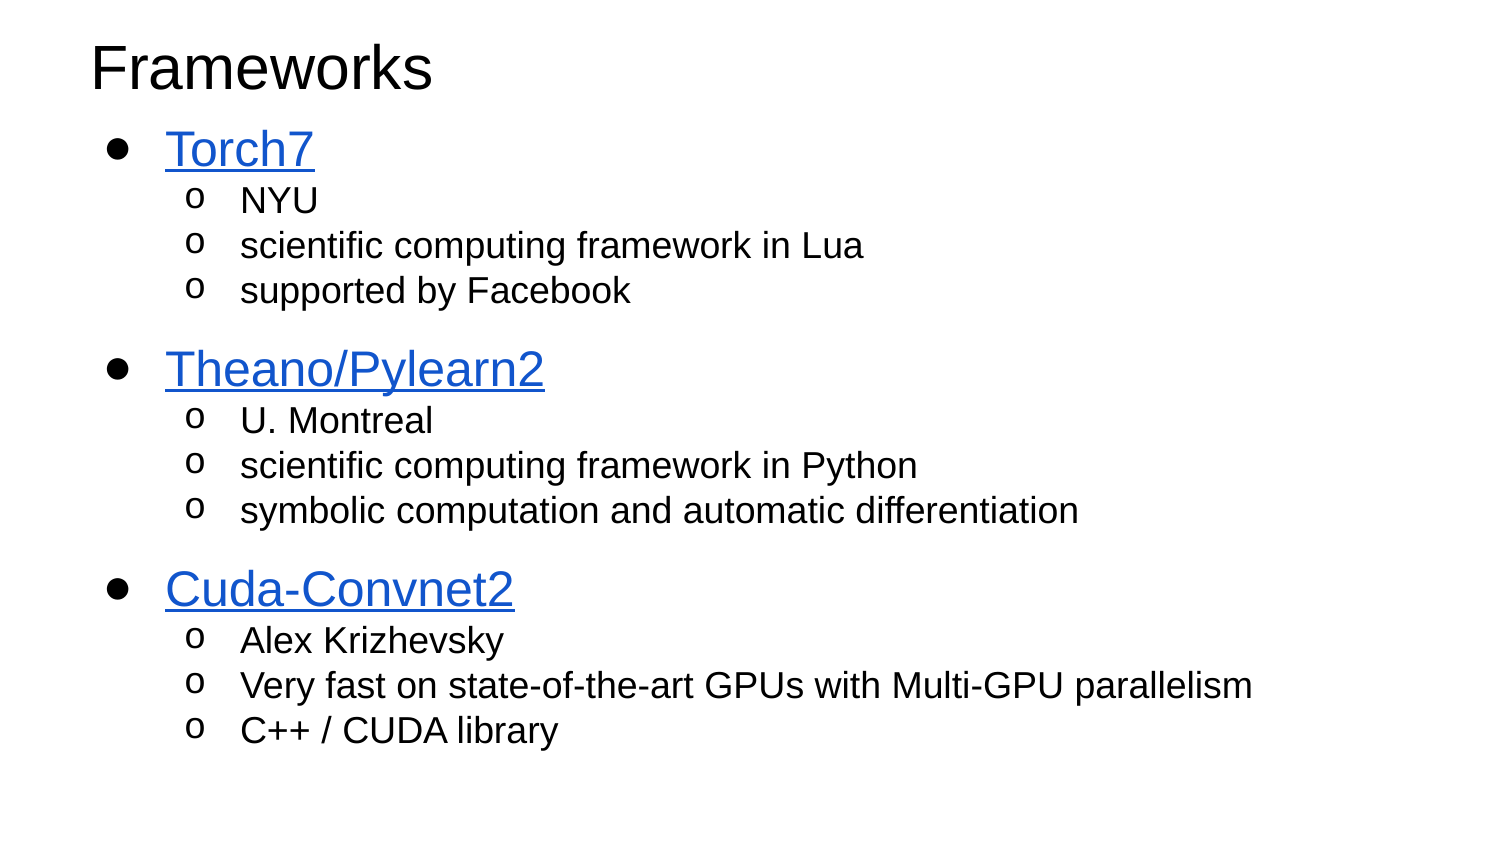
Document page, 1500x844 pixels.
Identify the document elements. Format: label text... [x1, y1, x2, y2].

title Frameworks [75, 0, 1425, 101]
list Torch7 NYU scientific computing framework in Lua supported by Facebook Theano/Pylearn2 U. Montreal scientific computing framework in Python symbolic computation and automatic differentiation Cuda-Convnet2 Alex Krizhevsky Very fast on state-of-the-art GPUs with Multi-GPU parallelism C++ / CUDA library [75, 101, 1425, 713]
